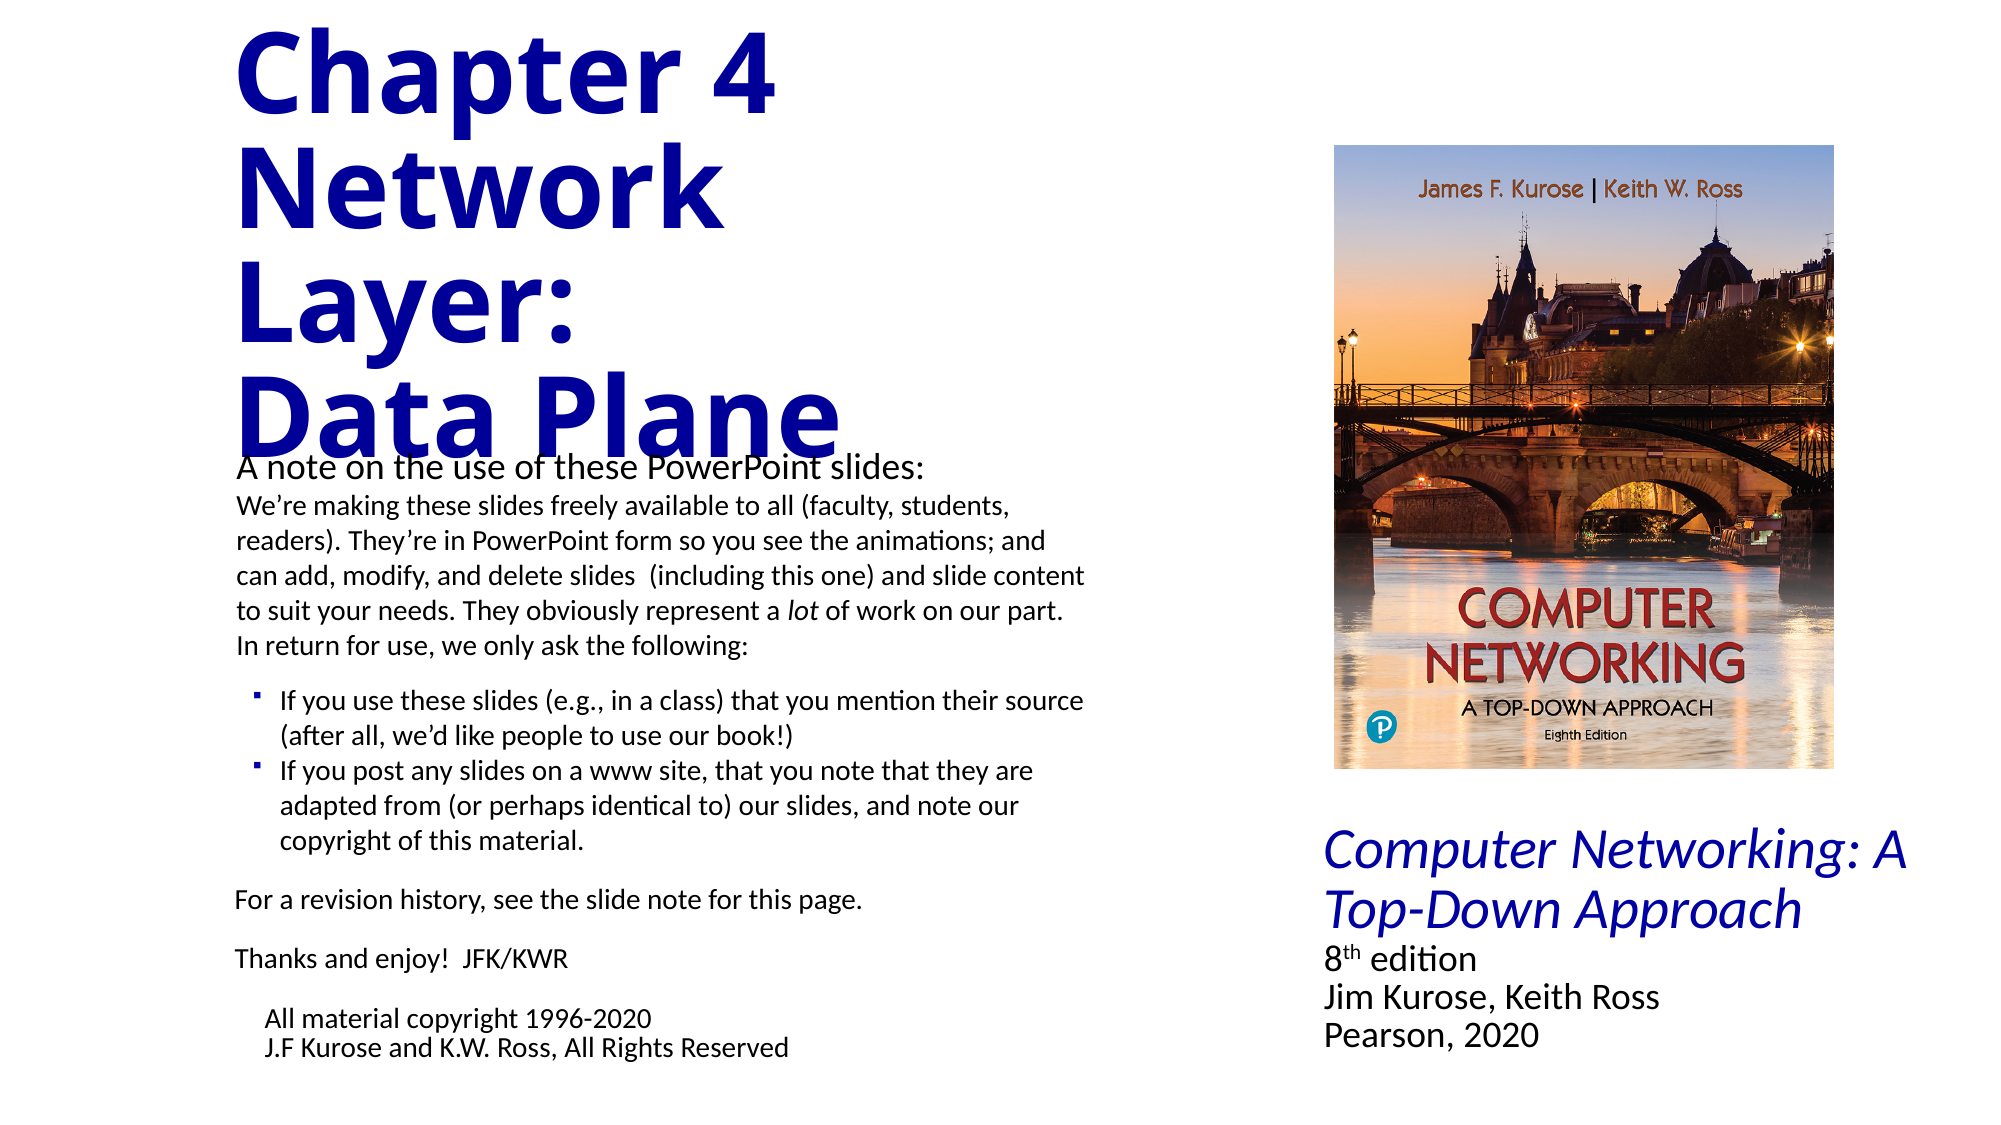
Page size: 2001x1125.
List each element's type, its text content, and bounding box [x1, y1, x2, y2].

picture [1334, 145, 1834, 769]
text_box Chapter 4 Network Layer: Data Plane [217, 92, 1059, 411]
text_box If you use these slides (e.g., in a class) that you mention their source (after all, we’d like people to use our book!) If you post any slides on a www site, that you note that they are adapted from (or perhaps identical to) our slides, and note our copyright of this material. For a revision history, see the slide note for this page. Thanks and enjoy! JFK/KWR All material copyright 1996-2020 J.F Kurose and K.W. Ross, All Rights Reserved [217, 638, 1100, 1072]
text_box Computer Networking: A Top-Down Approach 8th edition Jim Kurose, Keith Ross Pearson, 2020 [1309, 703, 1963, 1125]
text_box A note on the use of these PowerPoint slides: We’re making these slides freely available to all (faculty, students, readers). They’re in PowerPoint form so you see the animations; and can add, modify, and delete slides (including this one) and slide content to suit your needs. They obviously represent a lot of work on our part. In return for use, we only ask the following: [221, 434, 1104, 699]
